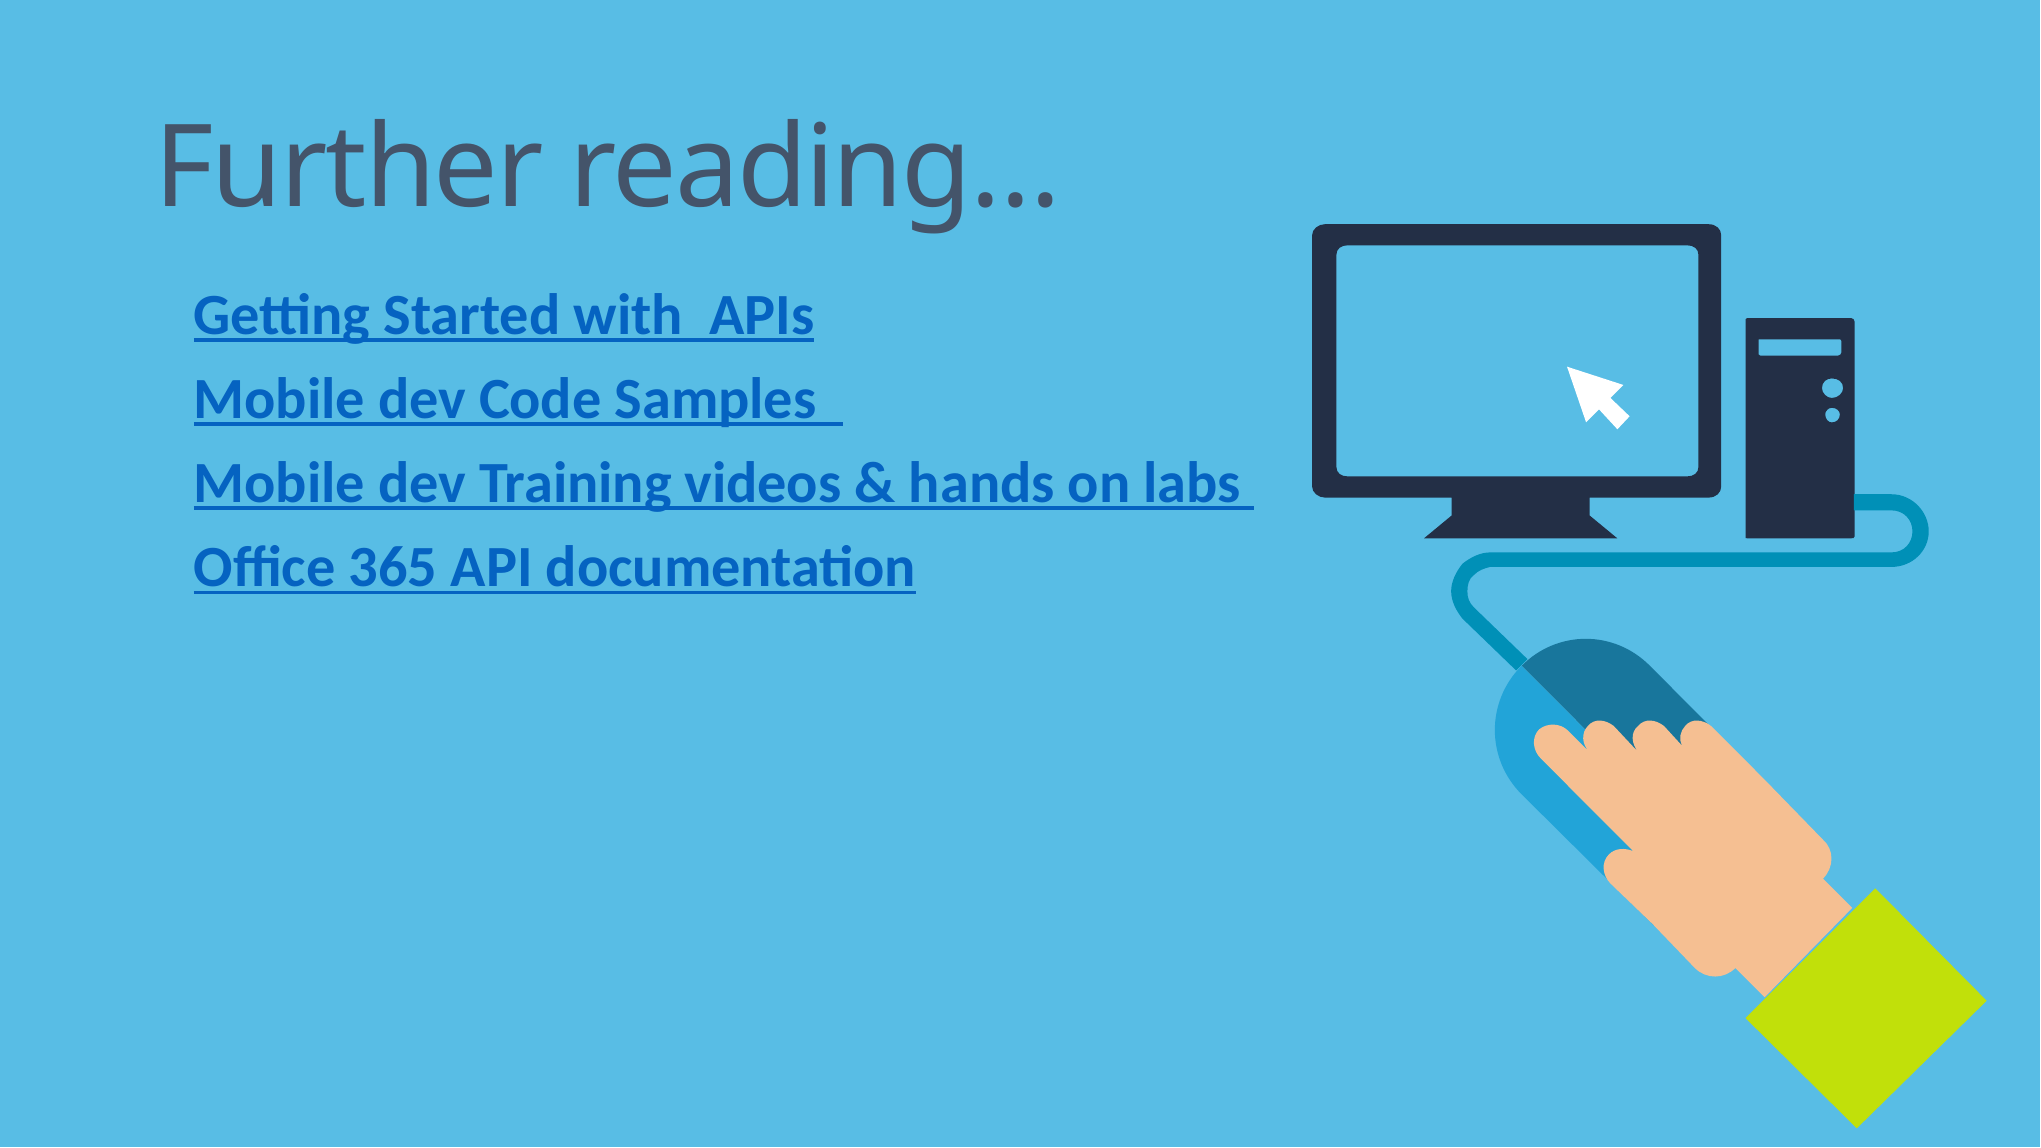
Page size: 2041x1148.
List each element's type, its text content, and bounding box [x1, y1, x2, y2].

list Getting Started with APIs Mobile dev Code Samples Mobile dev Training videos & hands on labs Office 365 API documentation [169, 268, 1311, 950]
title Further reading… [139, 88, 1899, 240]
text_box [1311, 224, 1987, 1129]
